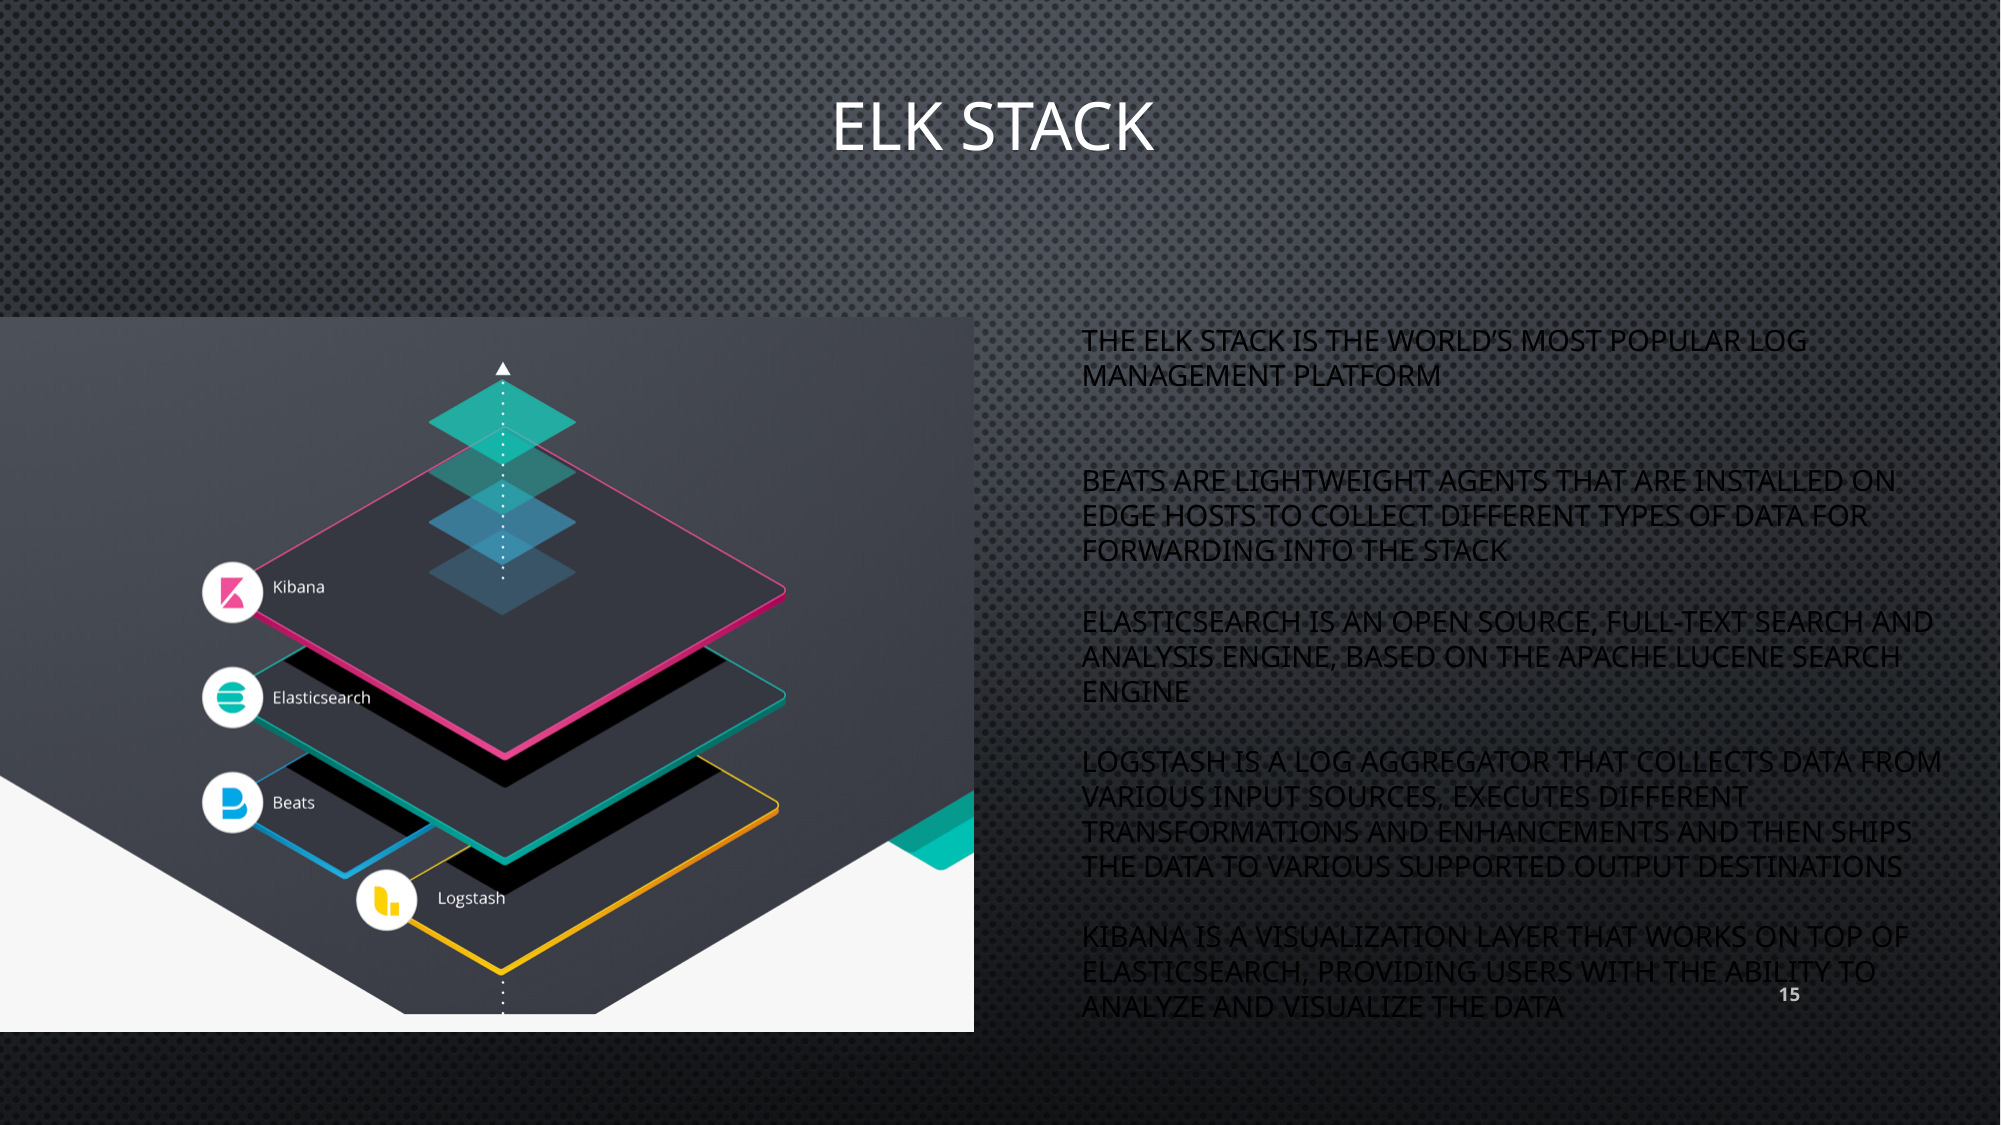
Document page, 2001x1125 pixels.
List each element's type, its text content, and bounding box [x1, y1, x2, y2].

text_box the ELK Stack is the world’s most popular log management platform Beats are lightweight agents that are installed on edge hosts to collect different types of data for forwarding into the stack Elasticsearch is an open source, full-text search and analysis engine, based on the Apache Lucene search engine Logstash is a log aggregator that collects data from various input sources, executes different transformations and enhancements and then ships the data to various supported output destinations Kibana is a visualization layer that works on top of Elasticsearch, providing users with the ability to analyze and visualize the data [1066, 247, 1986, 1098]
title Elk stack [0, 0, 1986, 248]
picture [0, 317, 975, 1033]
slide_number 15 [1724, 965, 1816, 1025]
